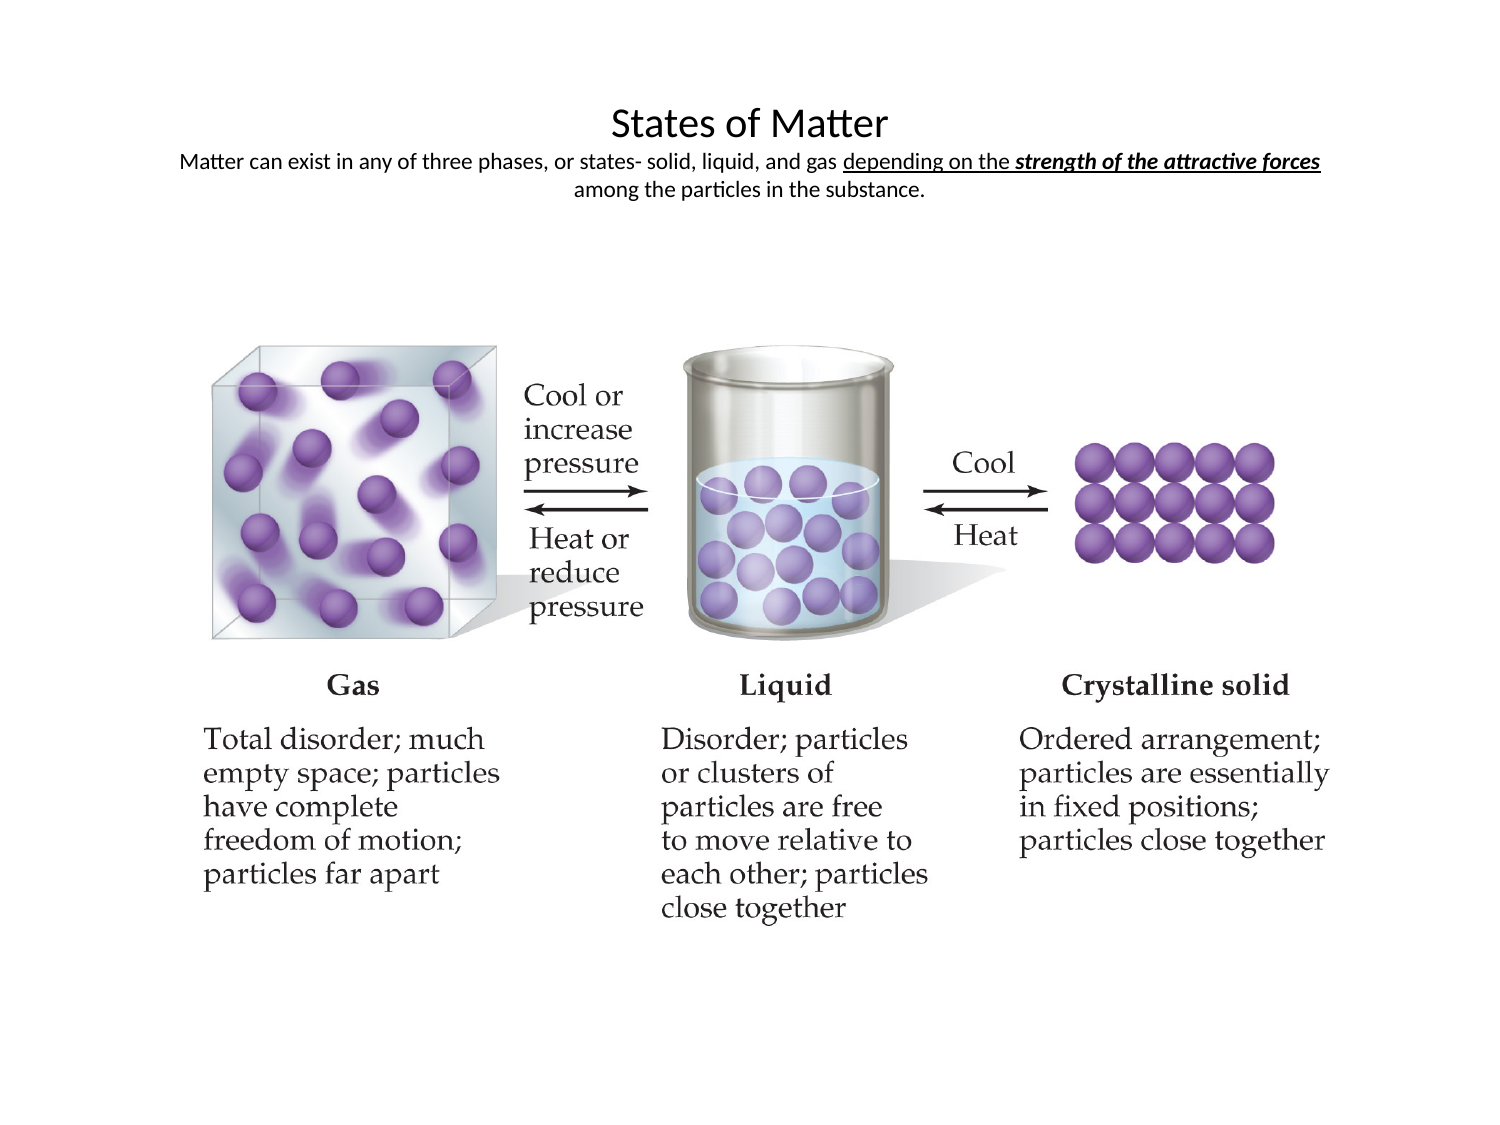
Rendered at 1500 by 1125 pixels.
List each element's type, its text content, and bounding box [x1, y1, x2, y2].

title States of Matter Matter can exist in any of three phases, or states- solid, liquid, and gas depending on the strength of the attractive forces among the particles in the substance. [162, 87, 1338, 238]
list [195, 338, 1337, 931]
